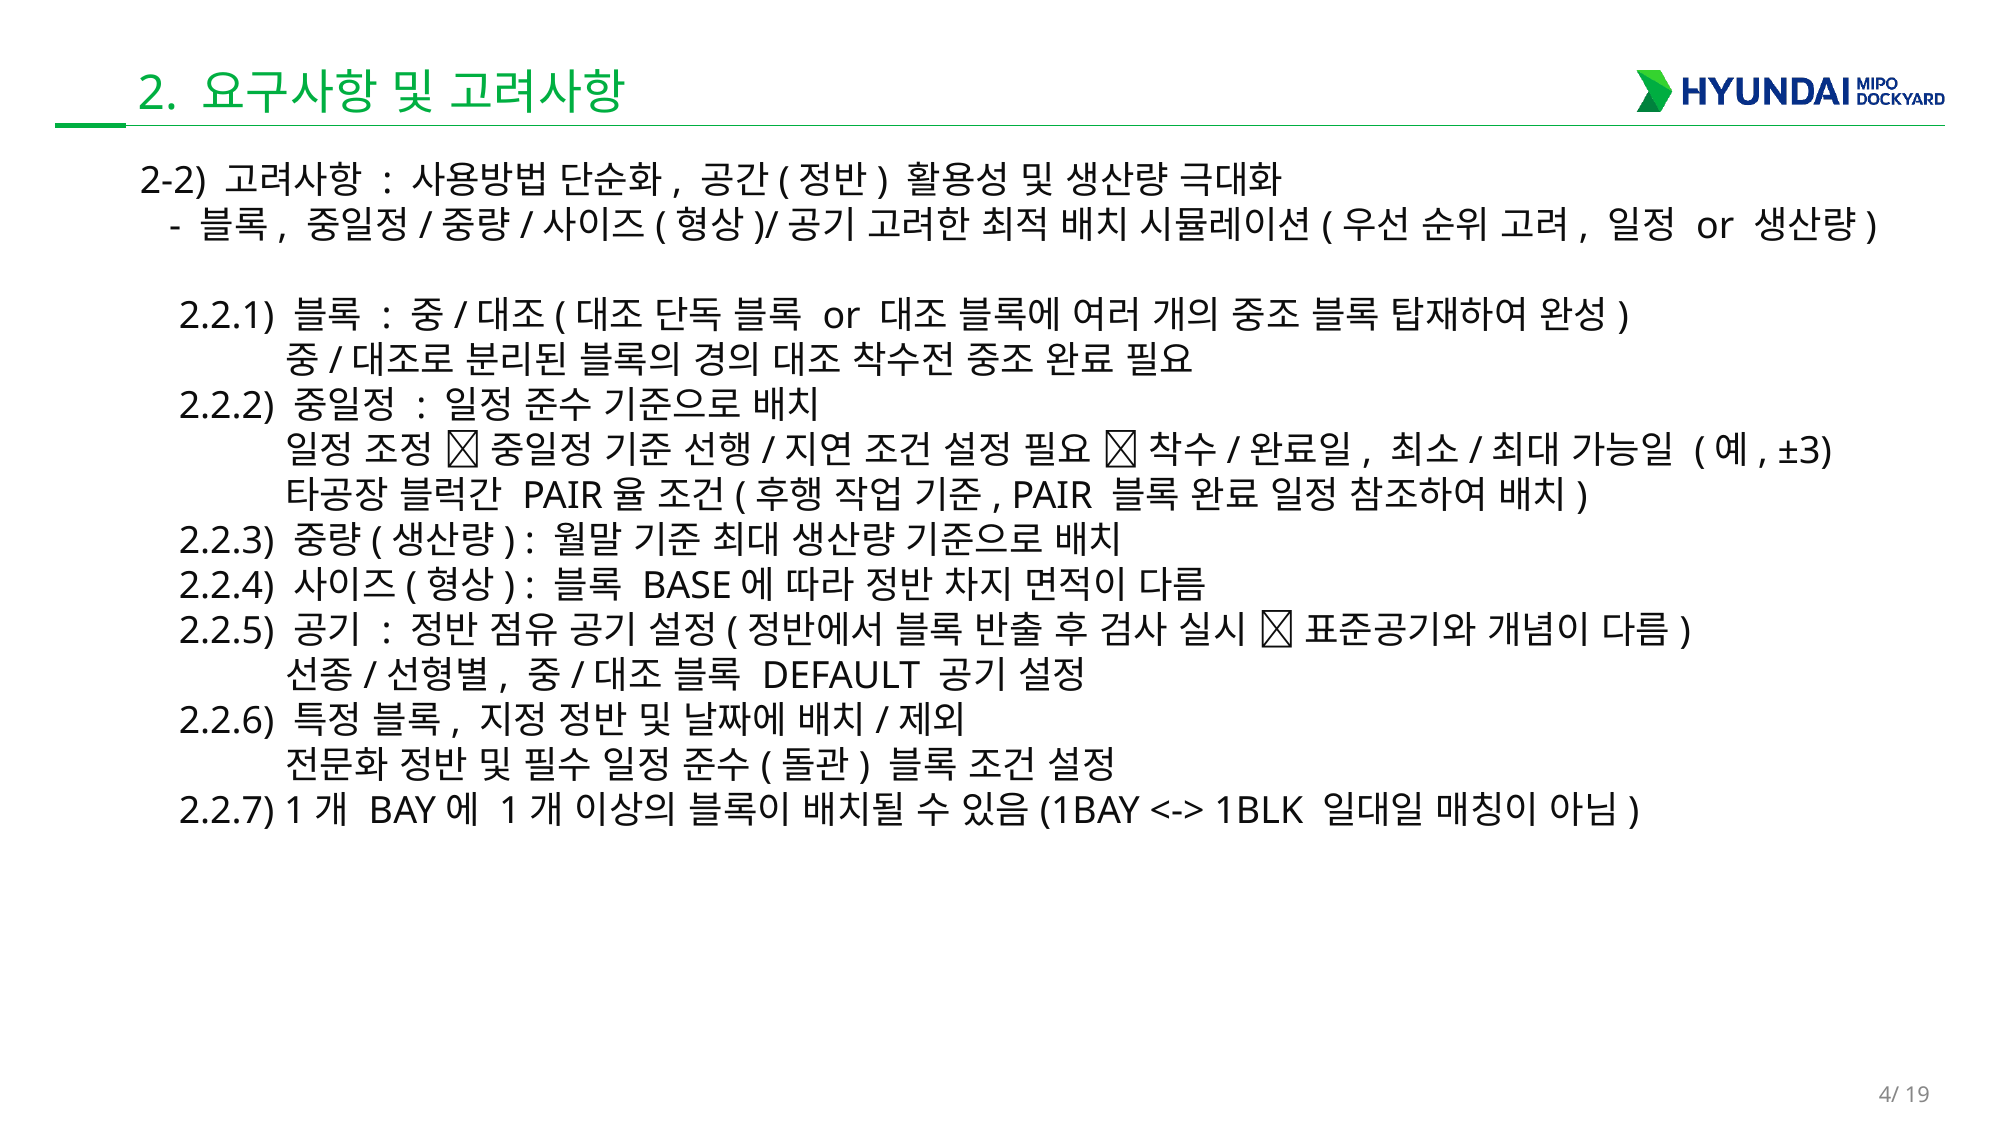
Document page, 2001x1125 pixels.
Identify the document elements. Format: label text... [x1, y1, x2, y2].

picture [1636, 70, 1945, 112]
text_box 2-2) 고려사항 : 사용방법 단순화, 공간(정반) 활용성 및 생산량 극대화 - 블록, 중일정/중량/사이즈(형상)/공기 고려한 최적 배치 시뮬레이션(우선 순위 고려, 일정 or 생산량) 2.2.1) 블록 : 중/대조(대조 단독 블록 or 대조 블록에 여러 개의 중조 블록 탑재하여 완성) 중/대조로 분리된 블록의 경의 대조 착수전 중조 완료 필요 2.2.2) 중일정 : 일정 준수 기준으로 배치 일정 조정  중일정 기준 선행/지연 조건 설정 필요  착수/완료일, 최소/최대 가능일 (예, ±3) 타공장 블럭간 PAIR율 조건(후행 작업 기준, PAIR 블록 완료 일정 참조하여 배치) 2.2.3) 중량(생산량) : 월말 기준 최대 생산량 기준으로 배치 2.2.4) 사이즈(형상) : 블록 BASE에 따라 정반 차지 면적이 다름 2.2.5) 공기 : 정반 점유 공기 설정(정반에서 블록 반출 후 검사 실시  표준공기와 개념이 다름) 선종/선형별, 중/대조 블록 DEFAULT 공기 설정 2.2.6) 특정 블록, 지정 정반 및 날짜에 배치/제외 전문화 정반 및 필수 일정 준수(돌관) 블록 조건 설정 2.2.7) 1개 BAY에 1개 이상의 블록이 배치될 수 있음(1BAY <-> 1BLK 일대일 매칭이 아님) [125, 149, 1981, 884]
title 2. 요구사항 및 고려사항 [125, 50, 1473, 126]
